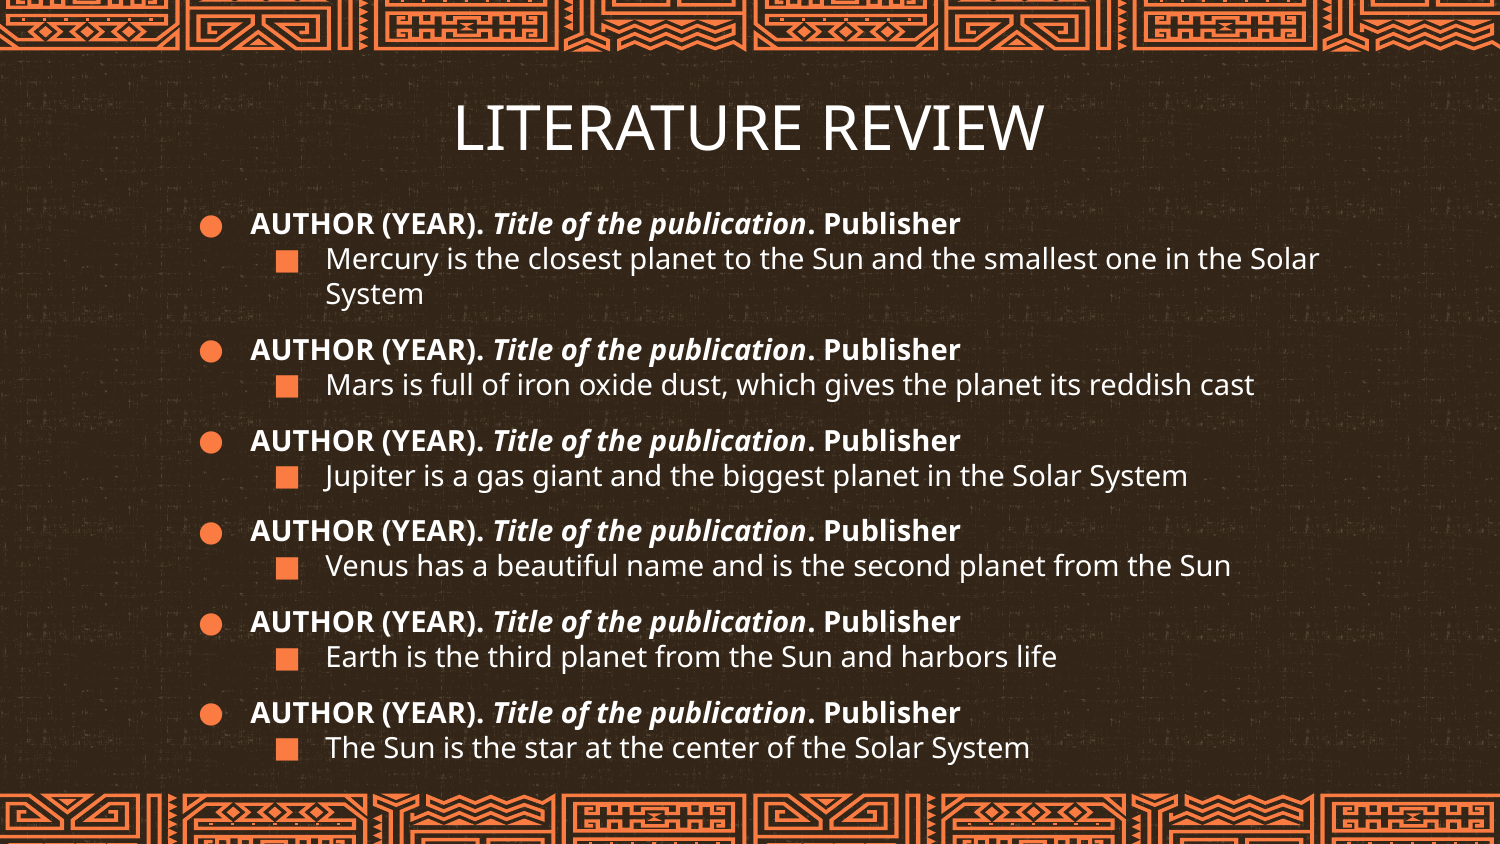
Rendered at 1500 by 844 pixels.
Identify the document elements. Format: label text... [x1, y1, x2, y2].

list AUTHOR (YEAR). Title of the publication. Publisher Mercury is the closest planet to the Sun and the smallest one in the Solar System AUTHOR (YEAR). Title of the publication. Publisher Mars is full of iron oxide dust, which gives the planet its reddish cast AUTHOR (YEAR). Title of the publication. Publisher Jupiter is a gas giant and the biggest planet in the Solar System AUTHOR (YEAR). Title of the publication. Publisher Venus has a beautiful name and is the second planet from the Sun AUTHOR (YEAR). Title of the publication. Publisher Earth is the third planet from the Sun and harbors life AUTHOR (YEAR). Title of the publication. Publisher The Sun is the star at the center of the Solar System [160, 190, 1340, 751]
title LITERATURE REVIEW [118, 72, 1382, 167]
